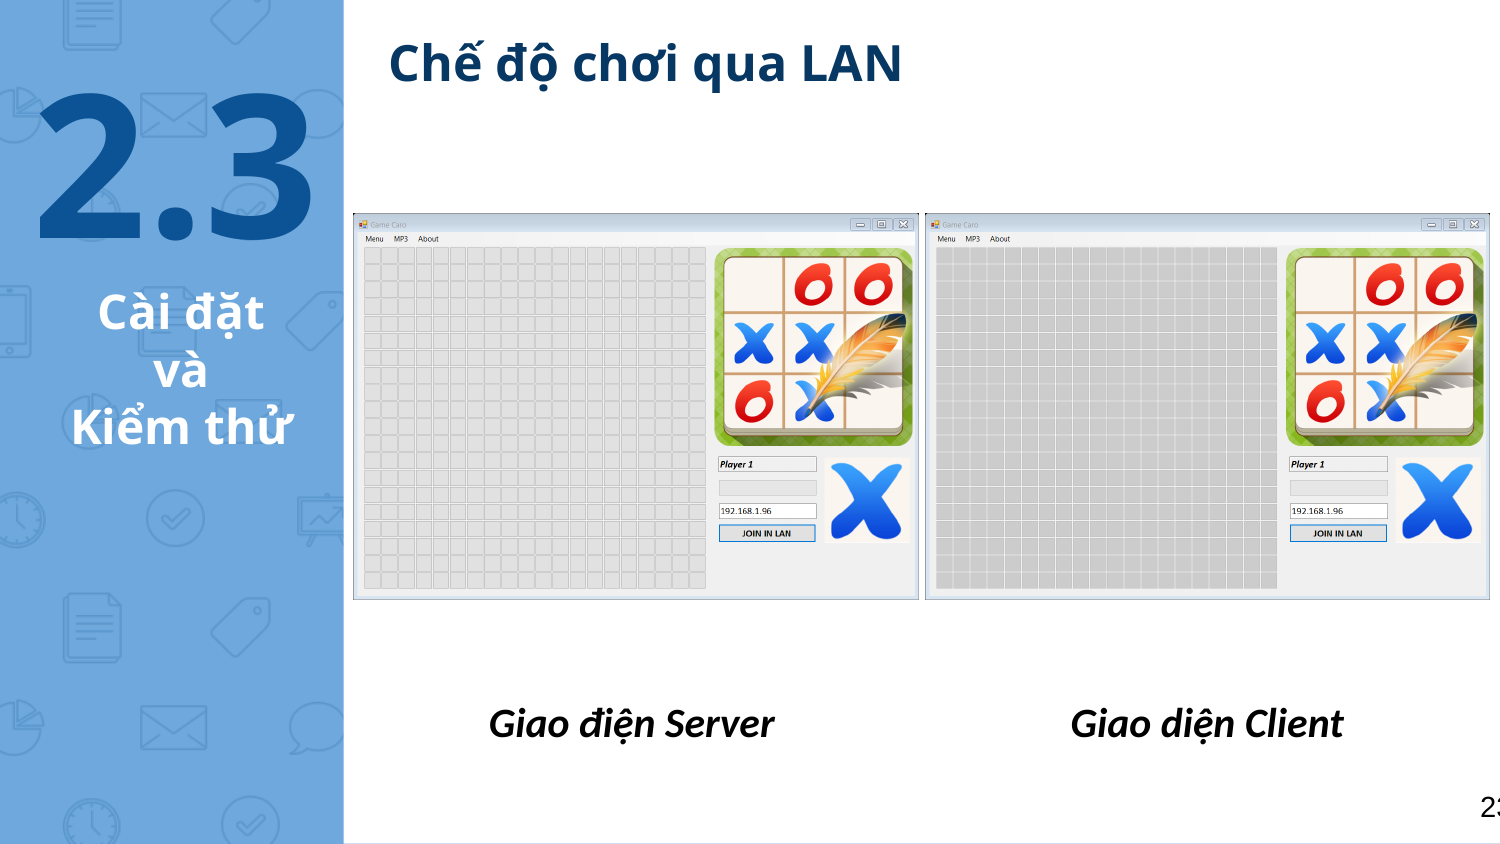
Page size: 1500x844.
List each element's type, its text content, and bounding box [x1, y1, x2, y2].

text_box Chế độ chơi qua LAN [373, 16, 1478, 125]
slide_number 2.3 [17, 23, 346, 230]
text_box 22 [1364, 780, 1500, 831]
picture [925, 213, 1490, 600]
title Cài đặt và Kiểm thử [17, 266, 346, 600]
picture [353, 213, 919, 601]
text_box Giao diện Client [925, 688, 1490, 754]
text_box Giao điện Server [345, 688, 919, 754]
